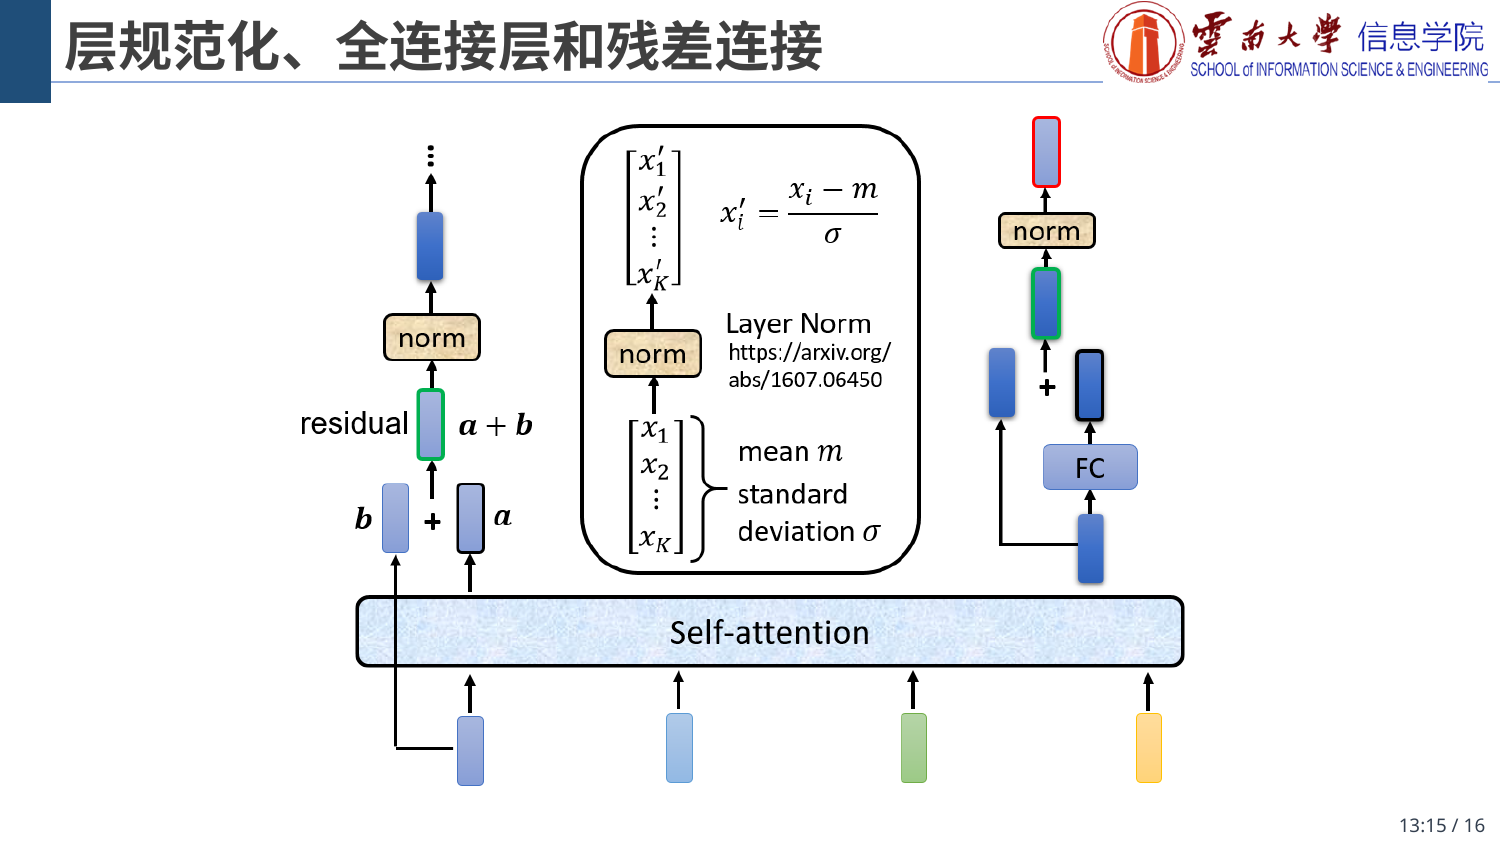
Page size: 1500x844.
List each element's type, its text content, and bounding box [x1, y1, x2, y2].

picture [1103, 1, 1488, 83]
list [295, 114, 1205, 791]
title 层规范化、全连接层和残差连接 [49, 10, 886, 85]
